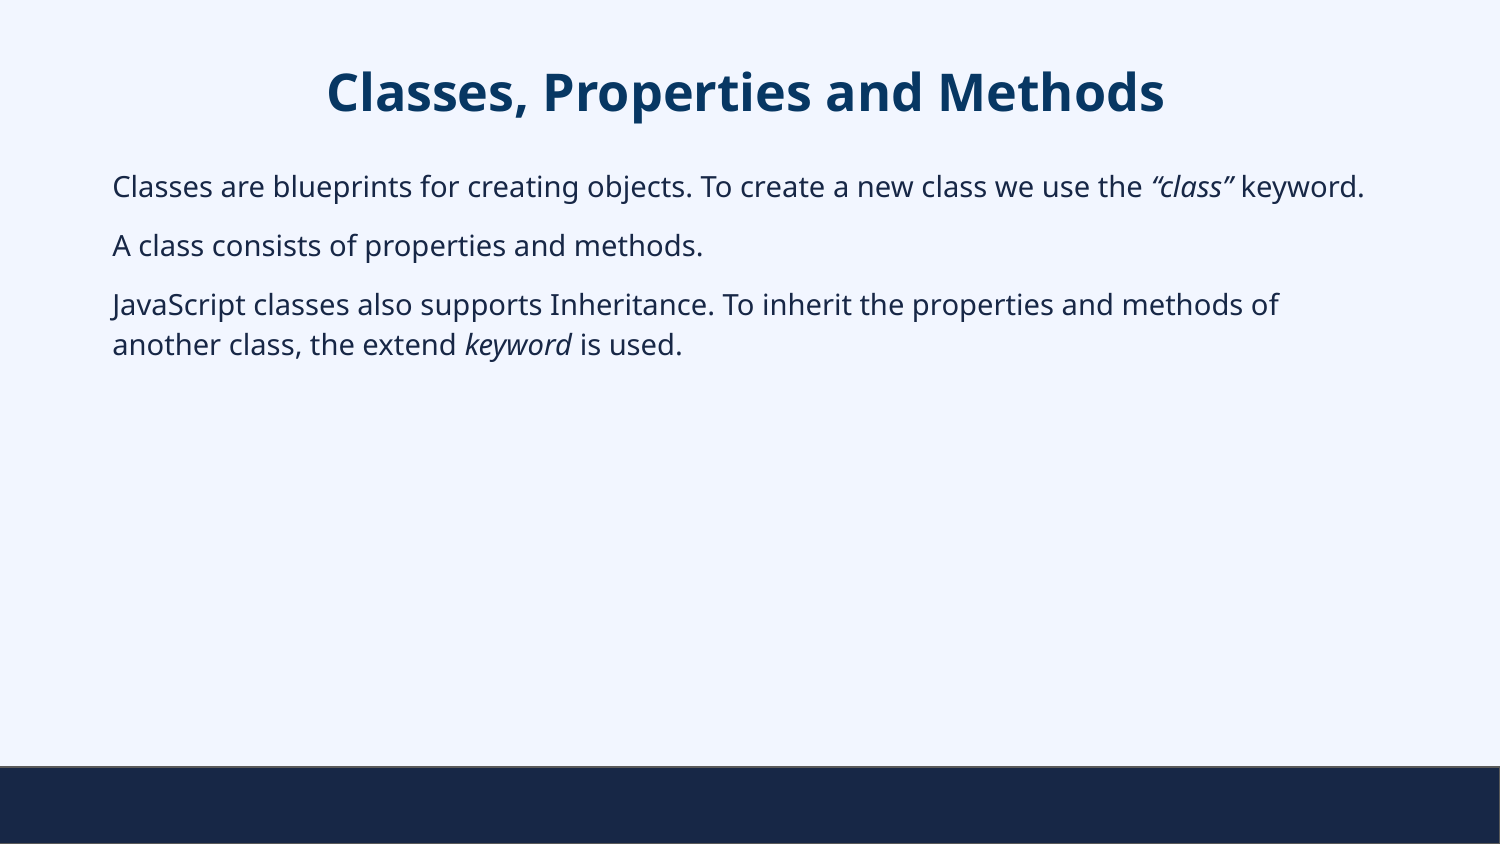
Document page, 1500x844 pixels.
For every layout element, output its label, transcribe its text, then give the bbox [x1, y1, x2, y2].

text_box [0, 767, 1500, 844]
text_box Classes are blueprints for creating objects. To create a new class we use the “class” keyword. A class consists of properties and methods. JavaScript classes also supports Inheritance. To inherit the properties and methods of another class, the extend keyword is used. [97, 147, 1397, 711]
title Classes, Properties and Methods [29, 35, 1462, 148]
